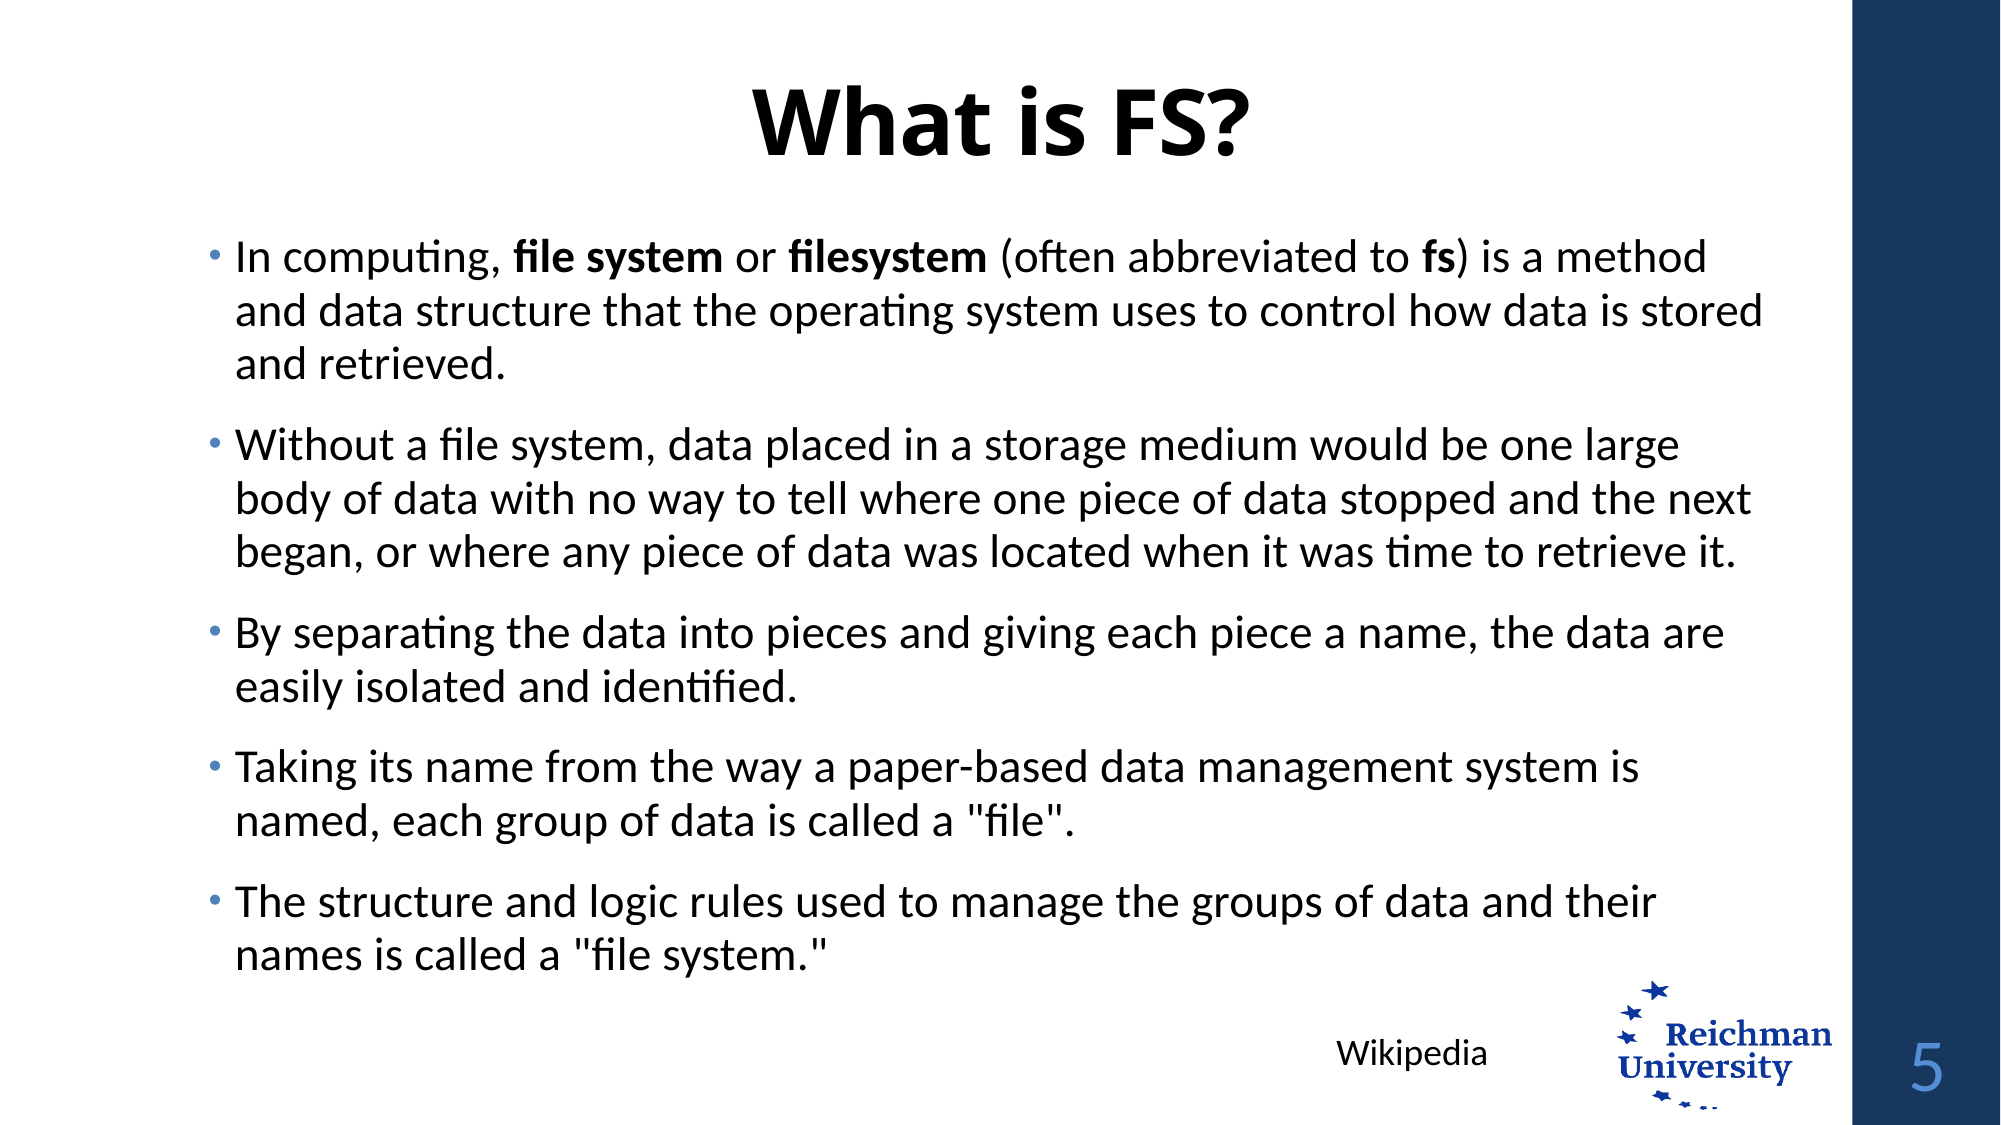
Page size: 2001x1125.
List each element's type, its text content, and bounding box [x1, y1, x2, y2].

text_box Wikipedia [1321, 1020, 1530, 1081]
picture [1616, 981, 1832, 1110]
slide_number 5 [1852, 1012, 2000, 1110]
list In computing, file system or filesystem (often abbreviated to fs) is a method and data structure that the operating system uses to control how data is stored and retrieved. Without a file system, data placed in a storage medium would be one large body of data with no way to tell where one piece of data stopped and the next began, or where any piece of data was located when it was time to retrieve it. By separating the data into pieces and giving each piece a name, the data are easily isolated and identified. Taking its name from the way a paper-based data management system is named, each group of data is called a "file". The structure and logic rules used to manage the groups of data and their names is called a "file system." [193, 221, 1784, 1025]
title What is FS? [206, 60, 1797, 183]
